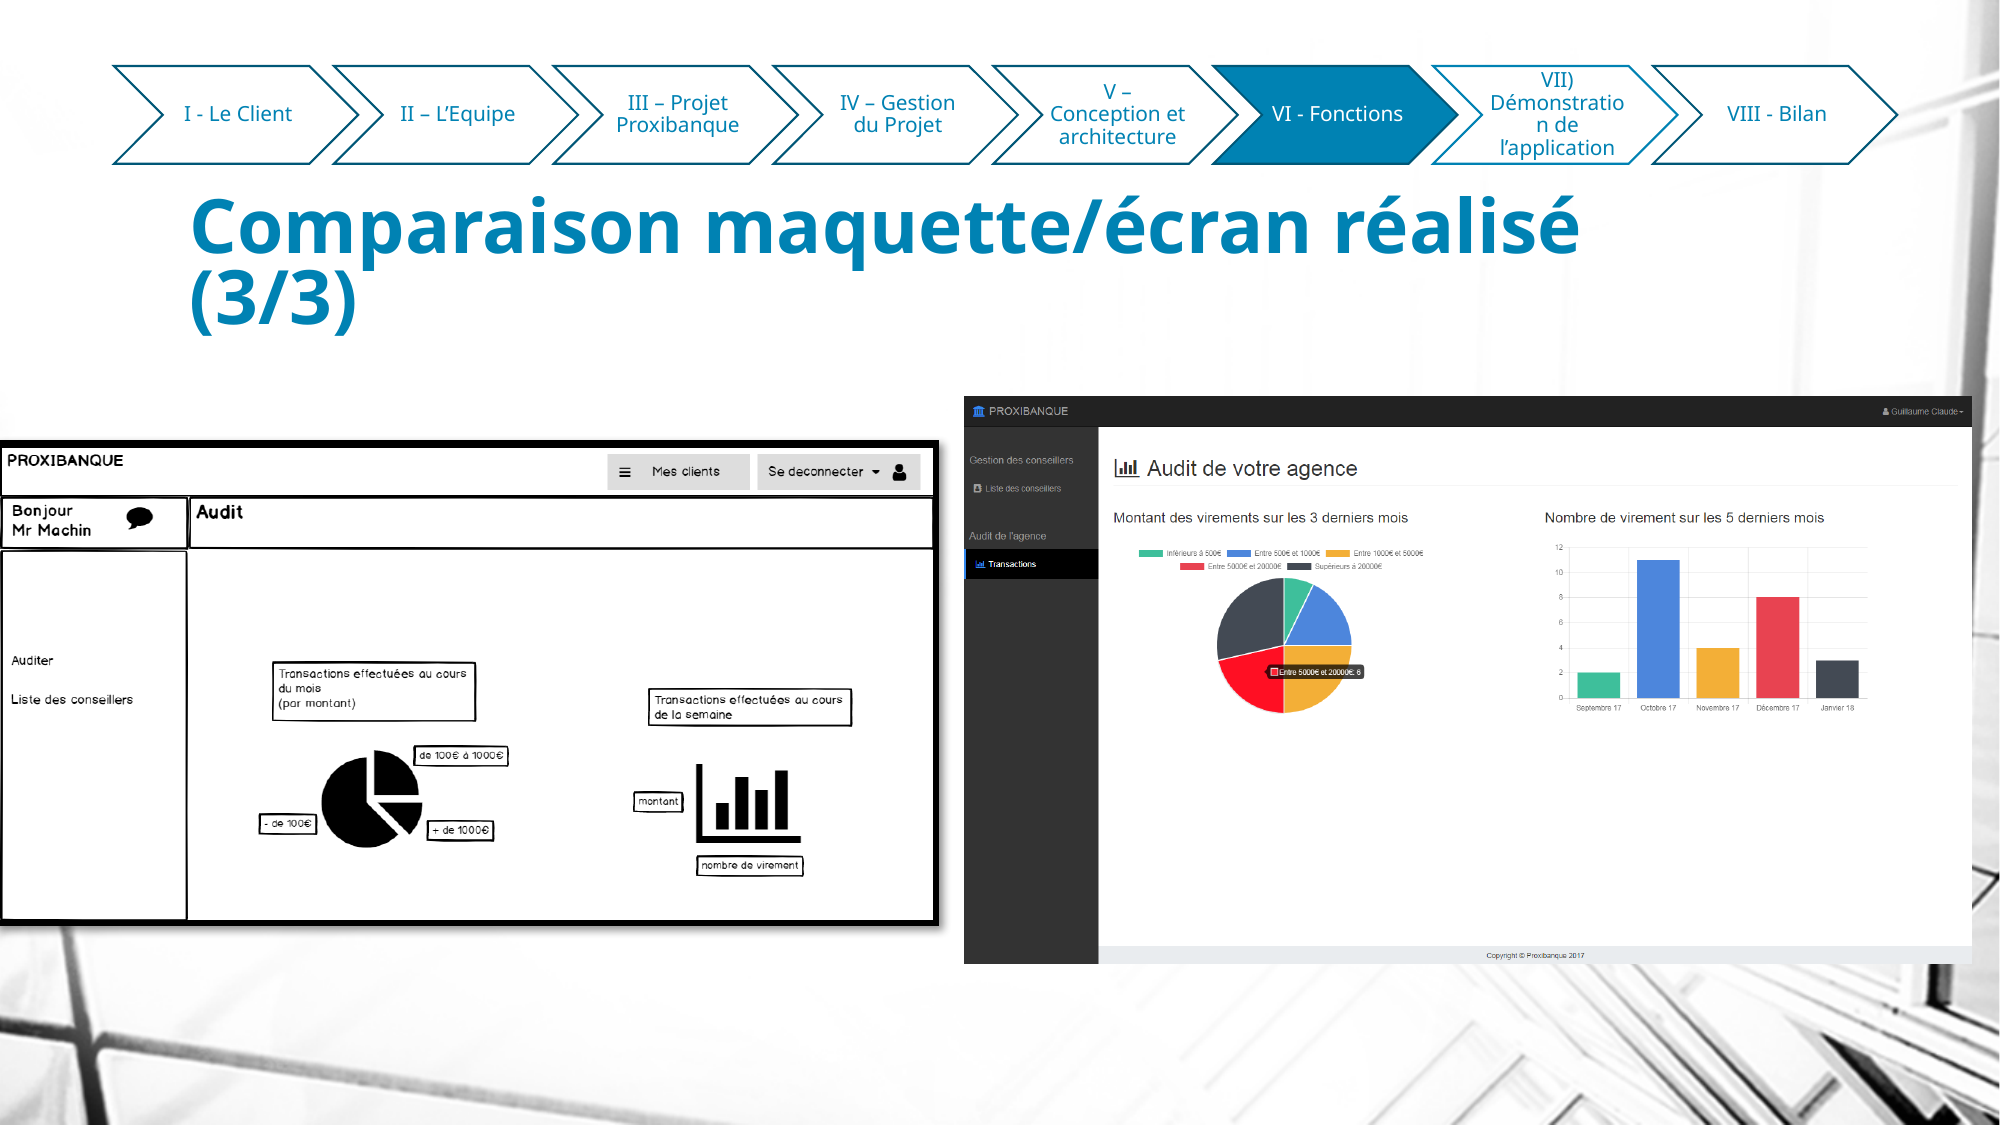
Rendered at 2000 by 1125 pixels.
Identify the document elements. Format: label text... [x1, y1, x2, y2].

picture [0, 0, 2000, 1125]
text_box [113, 2, 1898, 227]
title Comparaison maquette/écran réalisé (3/3) [174, 227, 1673, 347]
picture [0, 446, 934, 921]
